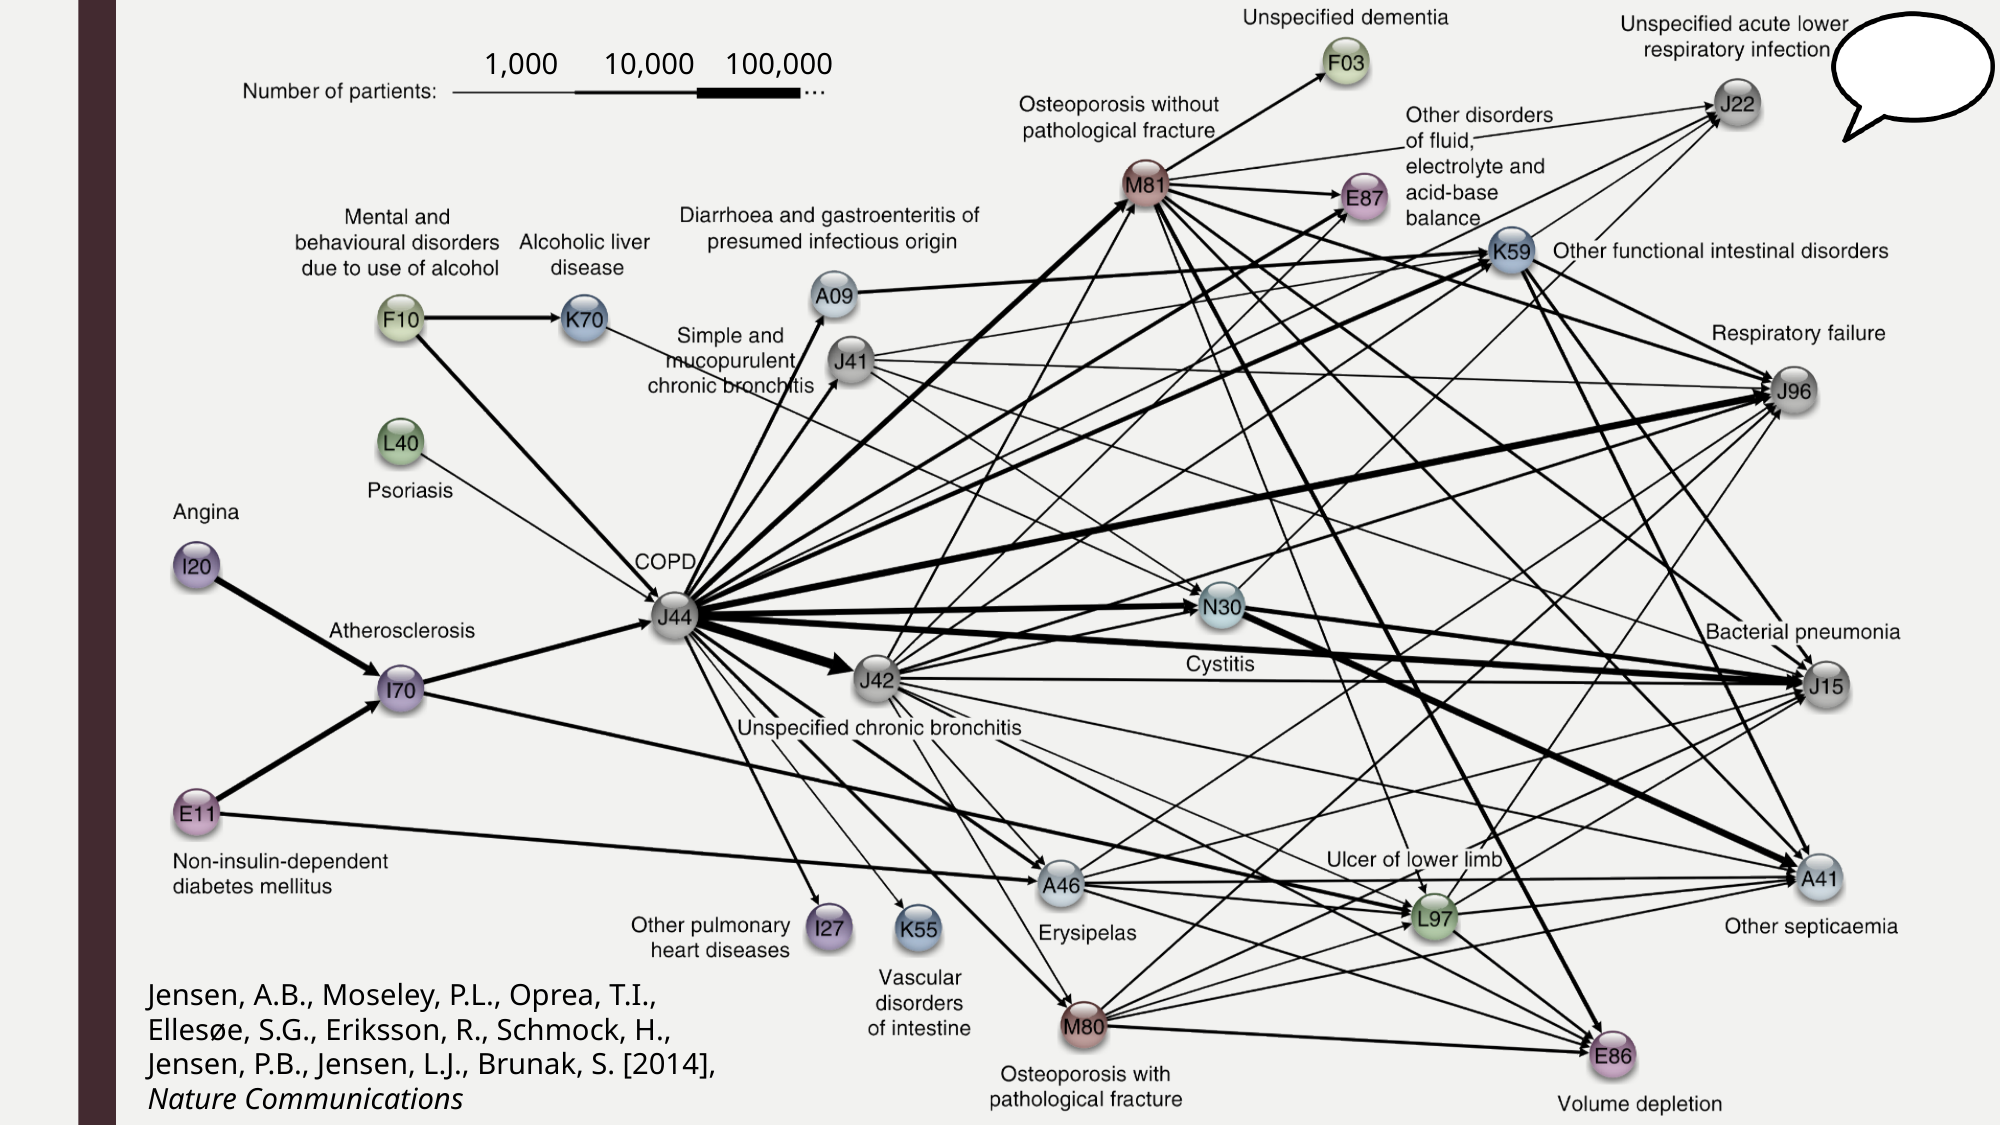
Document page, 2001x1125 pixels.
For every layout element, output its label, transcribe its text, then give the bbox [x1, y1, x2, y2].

picture [1831, 11, 1995, 144]
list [169, 8, 1901, 1117]
text_box Jensen, A.B., Moseley, P.L., Oprea, T.I., Ellesøe, S.G., Eriksson, R., Schmock, H., Jensen, P.B., Jensen, L.J., Brunak, S. [2014], Nature Communications [132, 968, 764, 1123]
